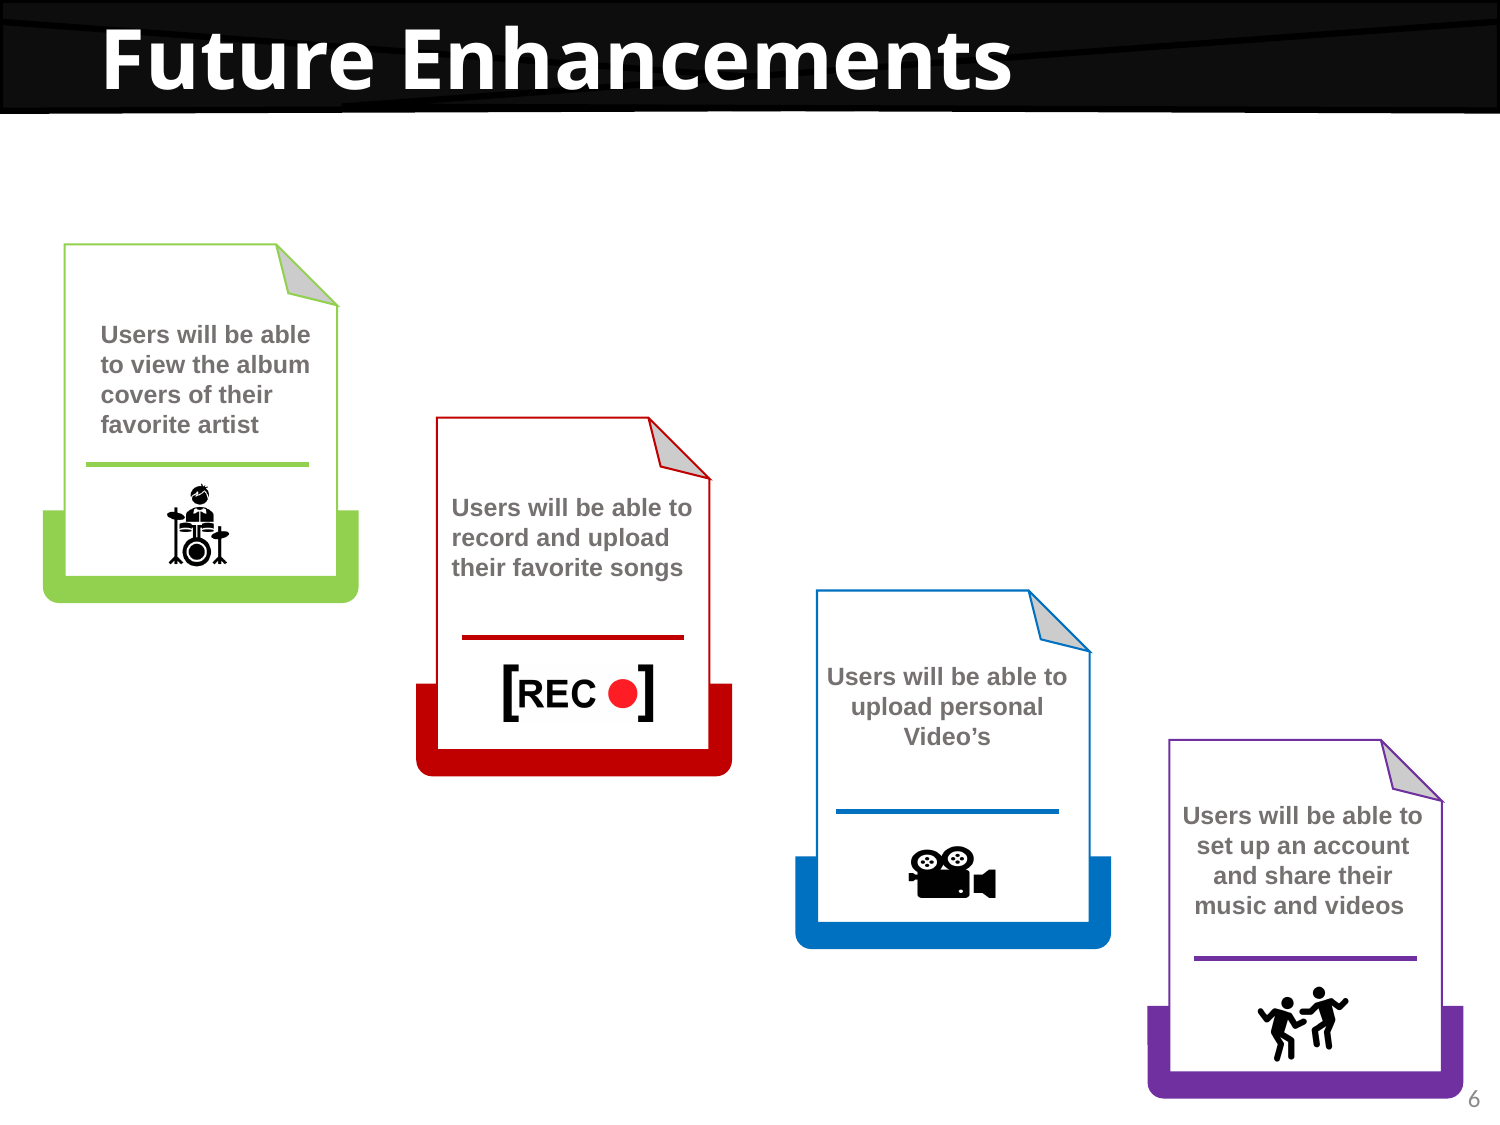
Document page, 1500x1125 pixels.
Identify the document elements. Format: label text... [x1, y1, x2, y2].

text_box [793, 590, 1110, 948]
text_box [0, 0, 1500, 111]
slide_number 6 [1158, 1067, 1496, 1125]
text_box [417, 417, 746, 776]
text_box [1148, 739, 1463, 1098]
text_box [43, 244, 358, 602]
